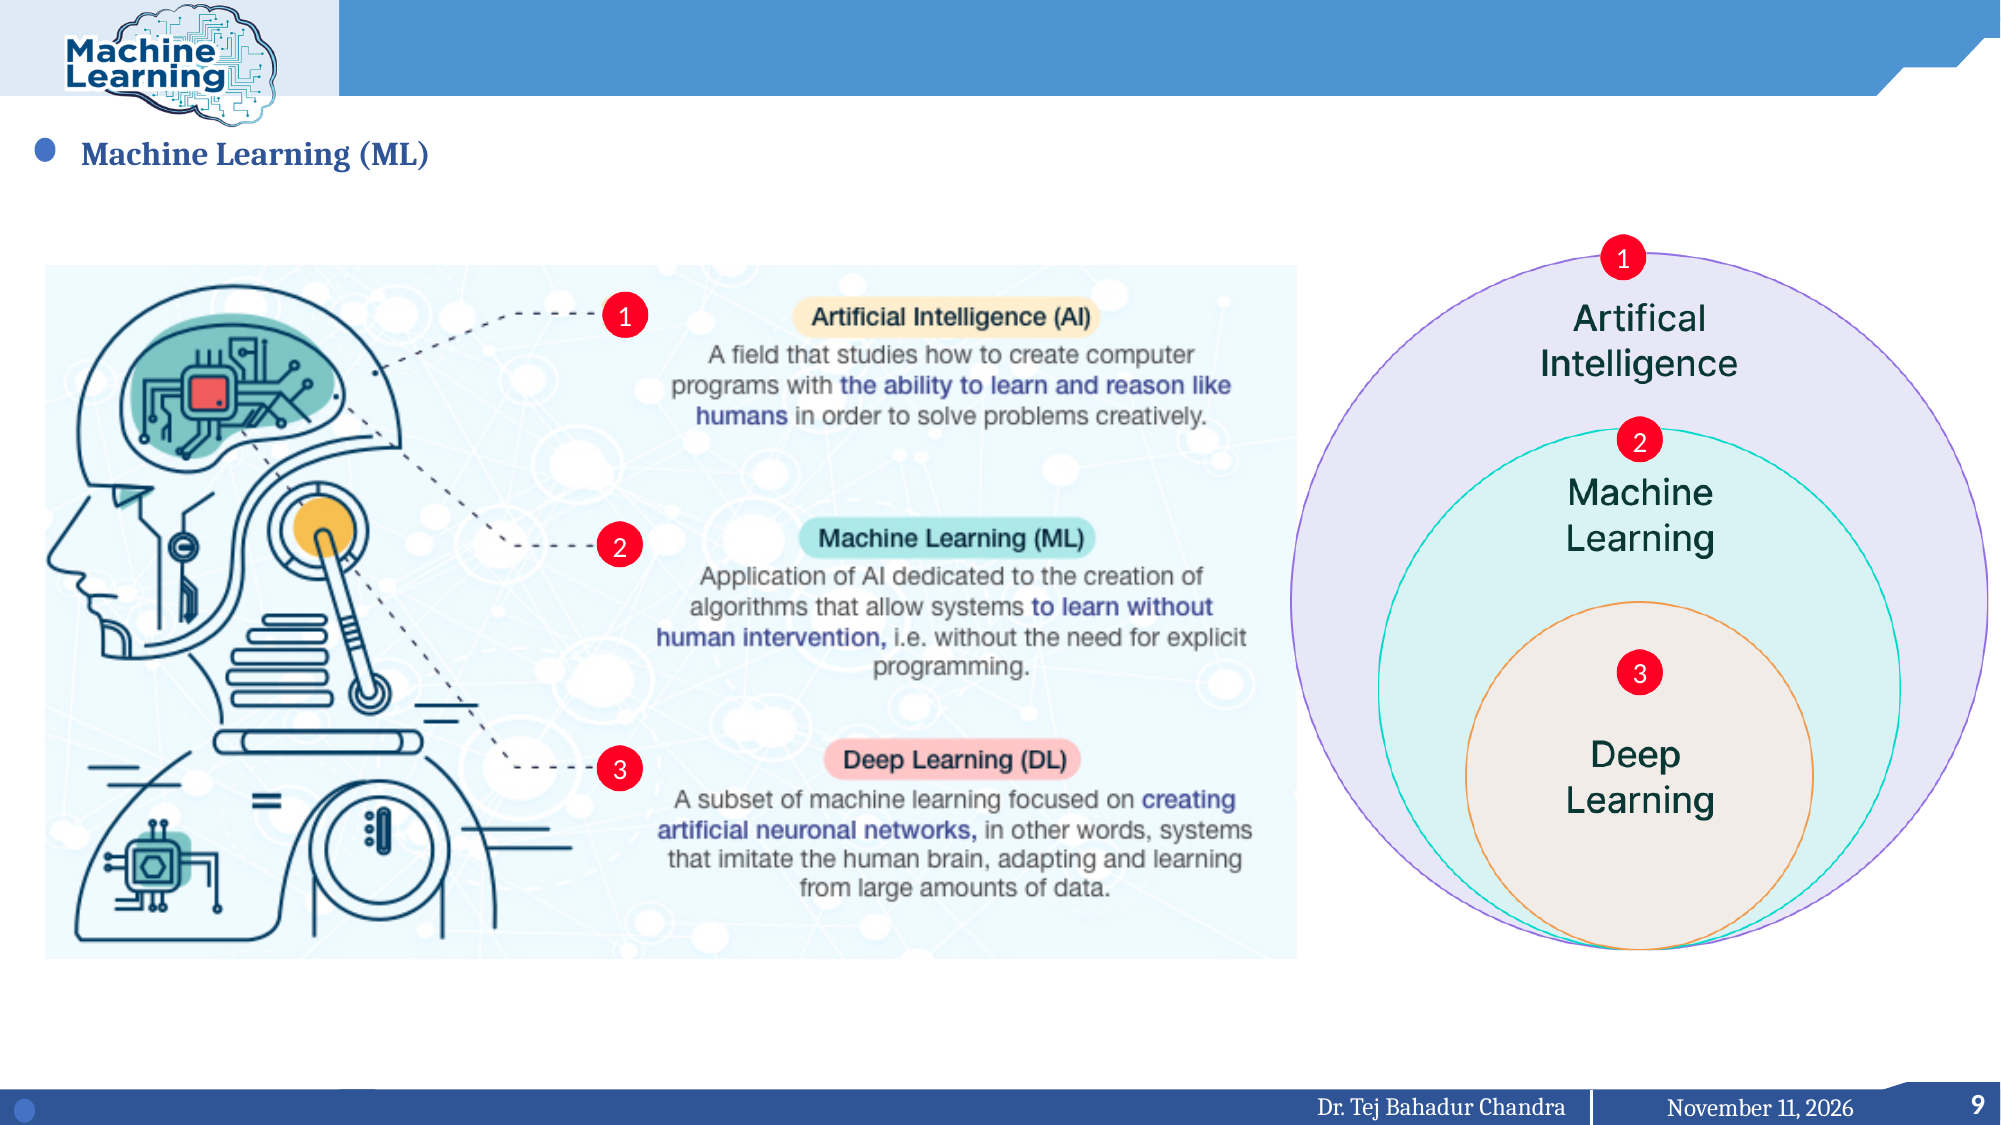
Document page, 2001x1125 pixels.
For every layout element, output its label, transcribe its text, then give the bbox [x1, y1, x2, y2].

text_box [34, 137, 56, 162]
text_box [576, 725, 663, 811]
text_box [1596, 396, 1683, 482]
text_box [582, 271, 668, 358]
text_box Machine Learning (ML) [66, 124, 1070, 180]
picture [45, 248, 2000, 959]
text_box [1580, 214, 1666, 300]
picture [64, 0, 290, 131]
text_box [576, 501, 663, 587]
text_box [14, 1098, 35, 1123]
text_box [1596, 629, 1683, 715]
